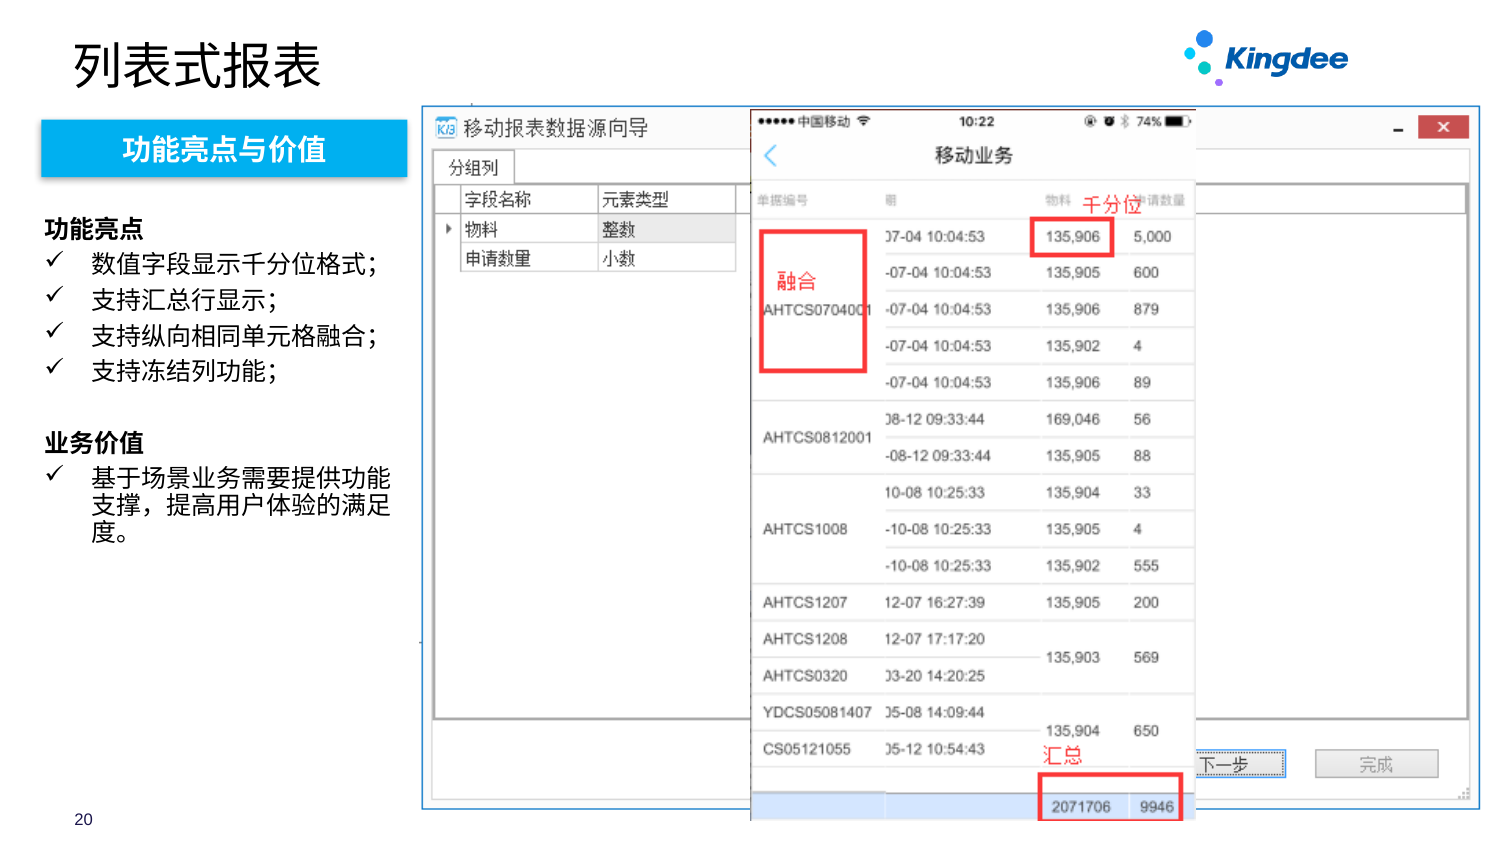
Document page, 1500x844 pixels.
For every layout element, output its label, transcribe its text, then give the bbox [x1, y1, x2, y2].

text_box 功能亮点与价值 [41, 119, 408, 178]
picture [418, 103, 1483, 821]
title 列表式报表 [72, 33, 1452, 120]
text_box 功能亮点 数值字段显示千分位格式； 支持汇总行显示； 支持纵向相同单元格融合； 支持冻结列功能； 业务价值 基于场景业务需要提供功能支撑，提高用户体验的满足度。 [29, 209, 408, 659]
